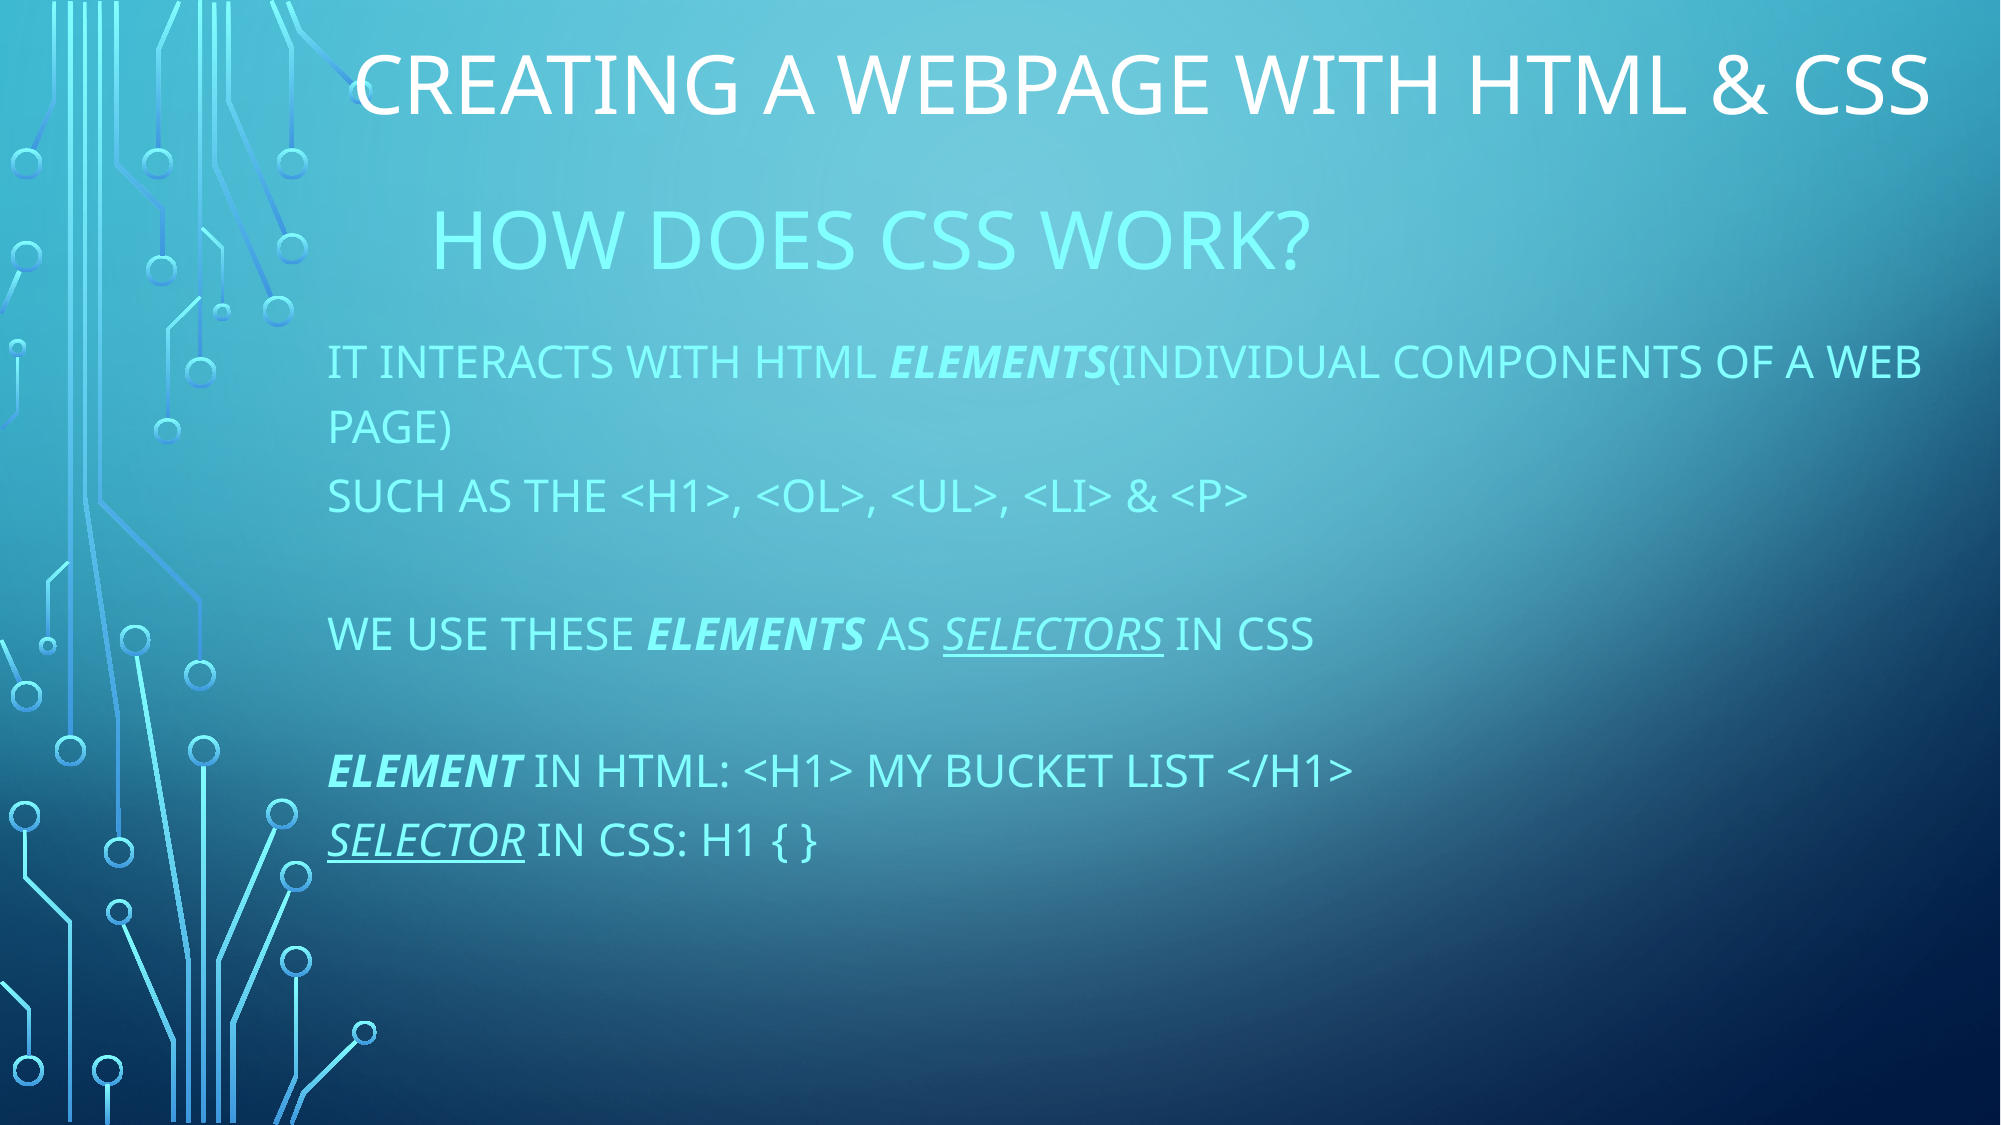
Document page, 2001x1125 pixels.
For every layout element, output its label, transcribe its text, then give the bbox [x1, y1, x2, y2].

subtitle How Does CSS Work? [282, 161, 1920, 294]
text_box It interacts with HTML elements(individual components of a web page) Such as the <h1>, <ol>, <ul>, <li> & <p> We use these elements as selectors in CSS Element in HTML: <h1> My Bucket List </h1> Selector in CSS: h1 { } [312, 314, 2000, 884]
title CREATING A WEBPAGE WITH html & CSS [337, 0, 1975, 141]
